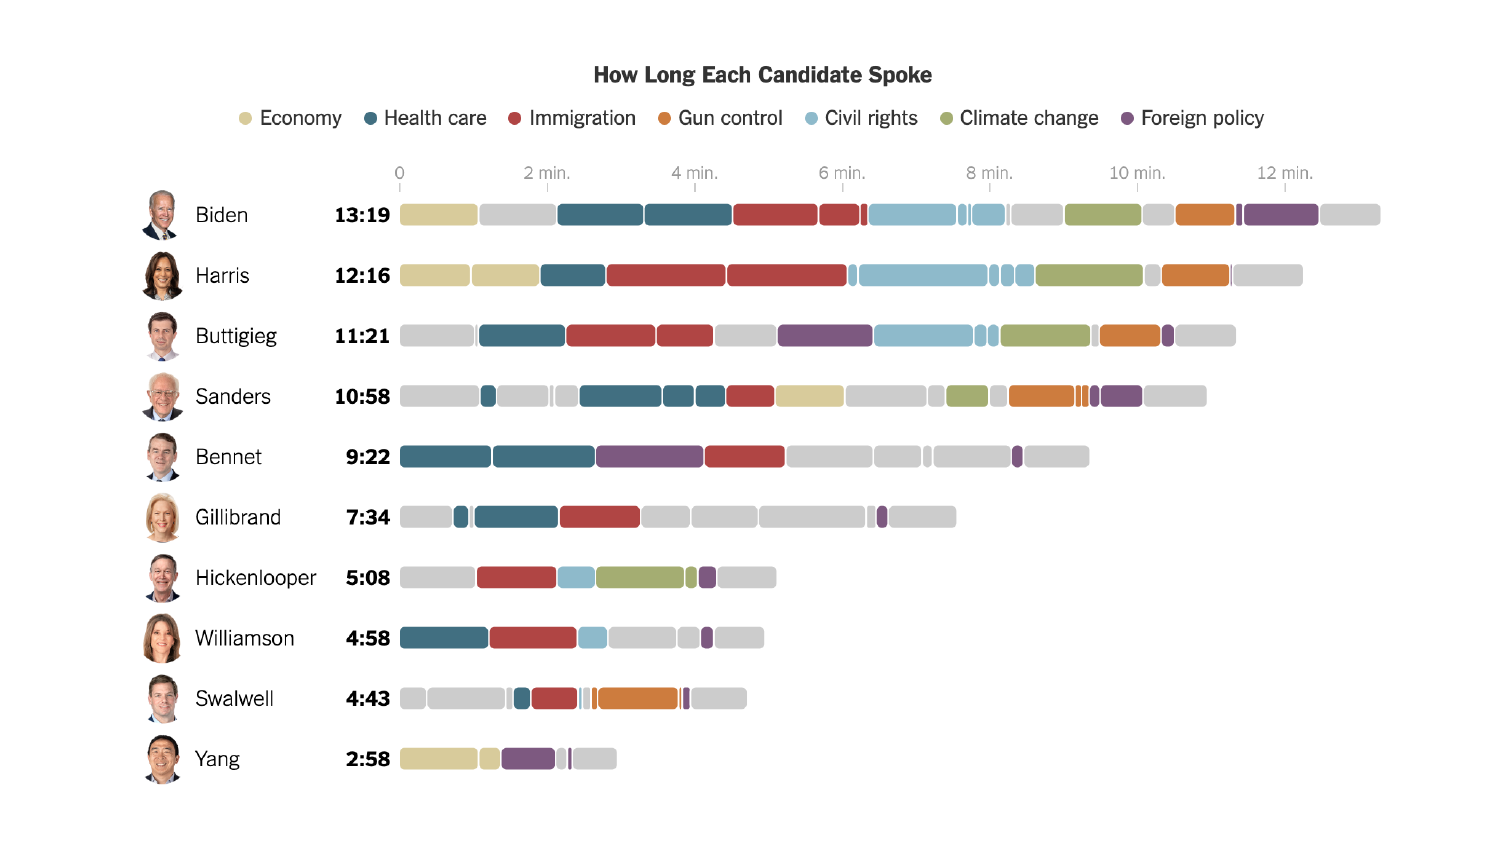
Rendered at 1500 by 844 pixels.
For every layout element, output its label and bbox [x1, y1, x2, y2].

picture [76, 37, 1424, 807]
